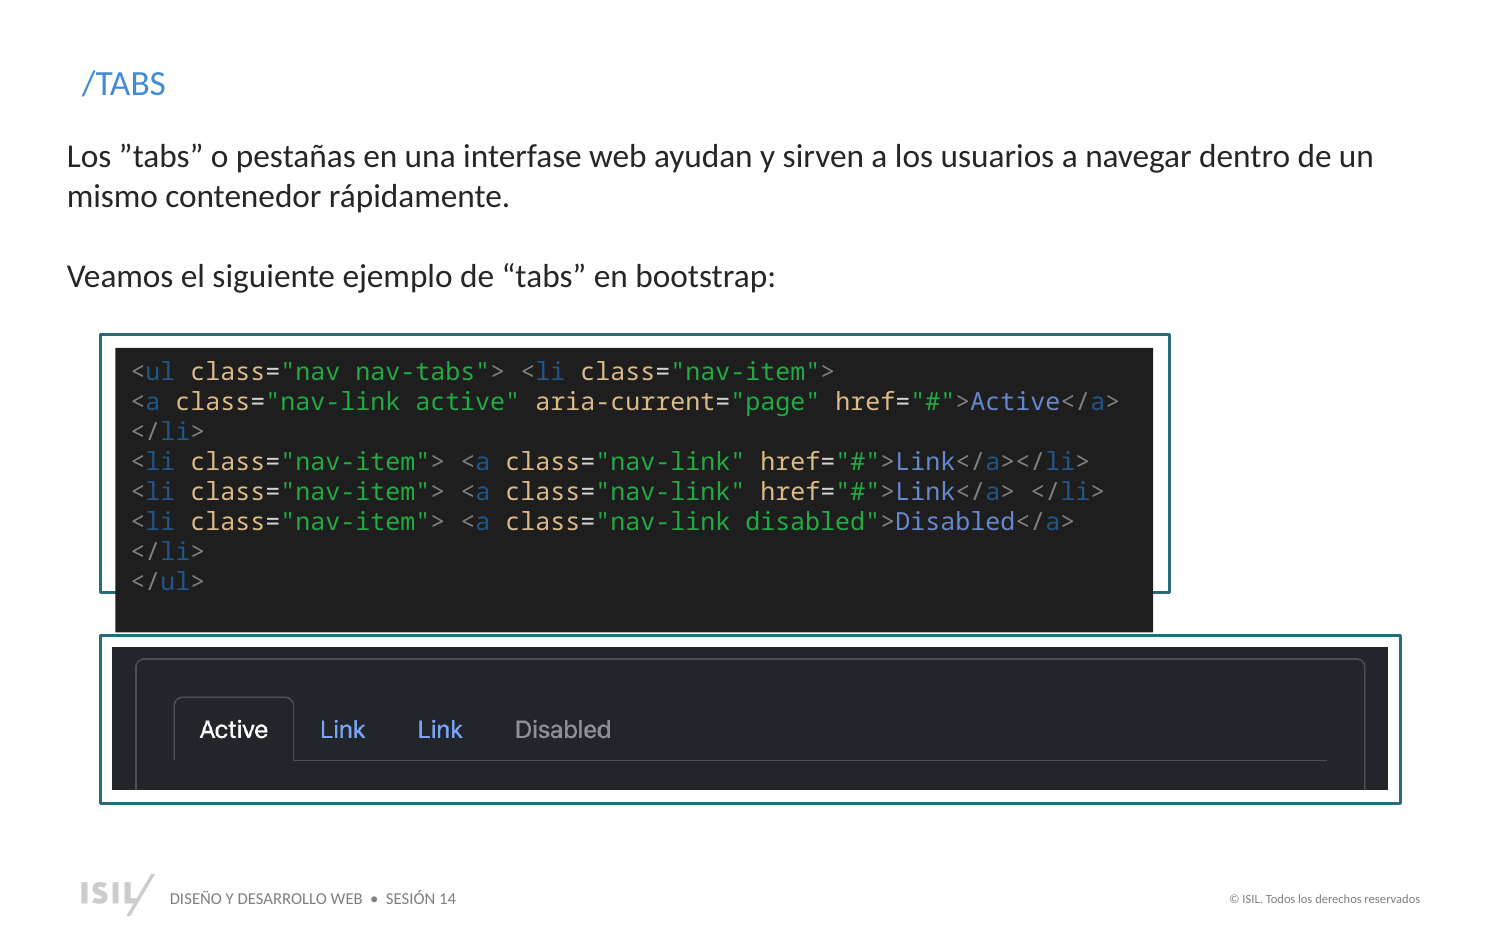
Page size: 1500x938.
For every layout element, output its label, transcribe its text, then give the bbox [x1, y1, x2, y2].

text_box ≈¬¬¬ççç [100, 635, 1401, 804]
text_box /TABS [66, 52, 1249, 111]
text_box Los ”tabs” o pestañas en una interfase web ayudan y sirven a los usuarios a navegar dentro de un mismo contenedor rápidamente. Veamos el siguiente ejemplo de “tabs” en bootstrap: [66, 134, 1388, 294]
text_box V [100, 334, 1170, 593]
picture [112, 647, 1388, 790]
text_box <ul class="nav nav-tabs"> <li class="nav-item"> <a class="nav-link active" aria-current="page" href="#">Active</a> </li> <li class="nav-item"> <a class="nav-link" href="#">Link</a></li> <li class="nav-item"> <a class="nav-link" href="#">Link</a> </li> <li class="nav-item"> <a class="nav-link disabled">Disabled</a> </li> </ul> [115, 347, 1154, 633]
